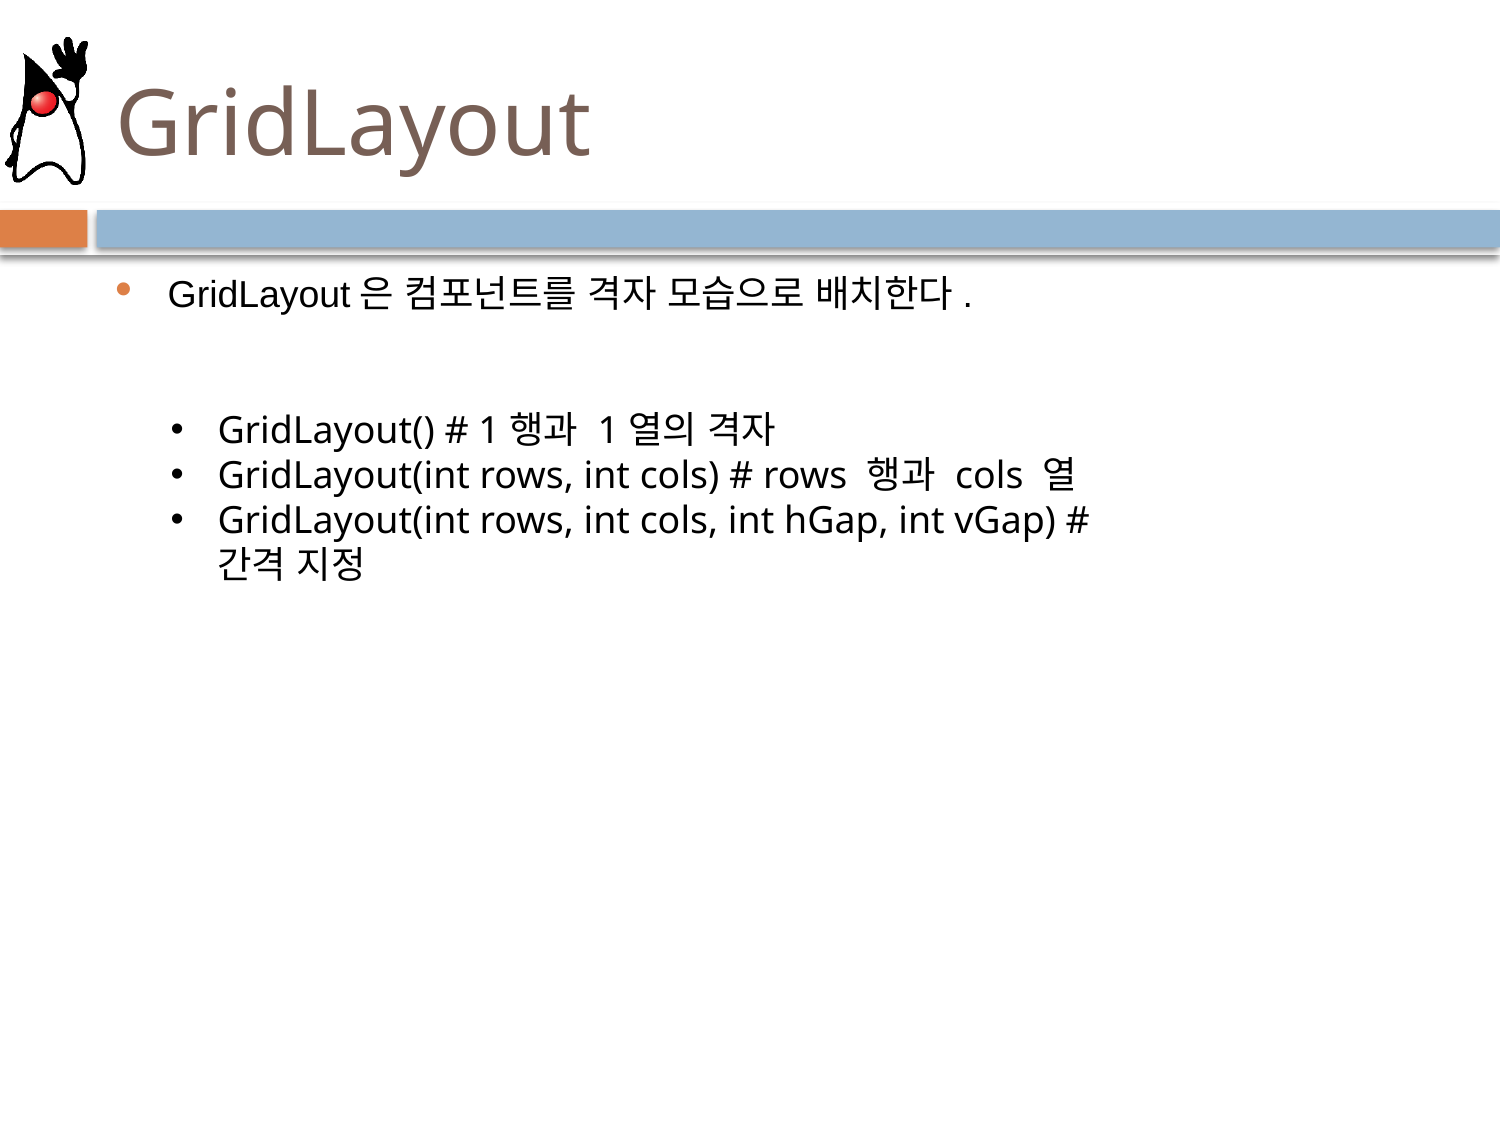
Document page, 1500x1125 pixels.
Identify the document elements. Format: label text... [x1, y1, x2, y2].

picture [5, 37, 88, 185]
text_box GridLayout() # 1행과 1열의 격자 GridLayout(int rows, int cols) # rows 행과 cols 열 GridLayout(int rows, int cols, int hGap, int vGap) # 간격 지정 [155, 398, 1181, 594]
list GridLayout은 컴포넌트를 격자 모습으로 배치한다. [100, 262, 1438, 1000]
title GridLayout [100, 37, 1438, 200]
